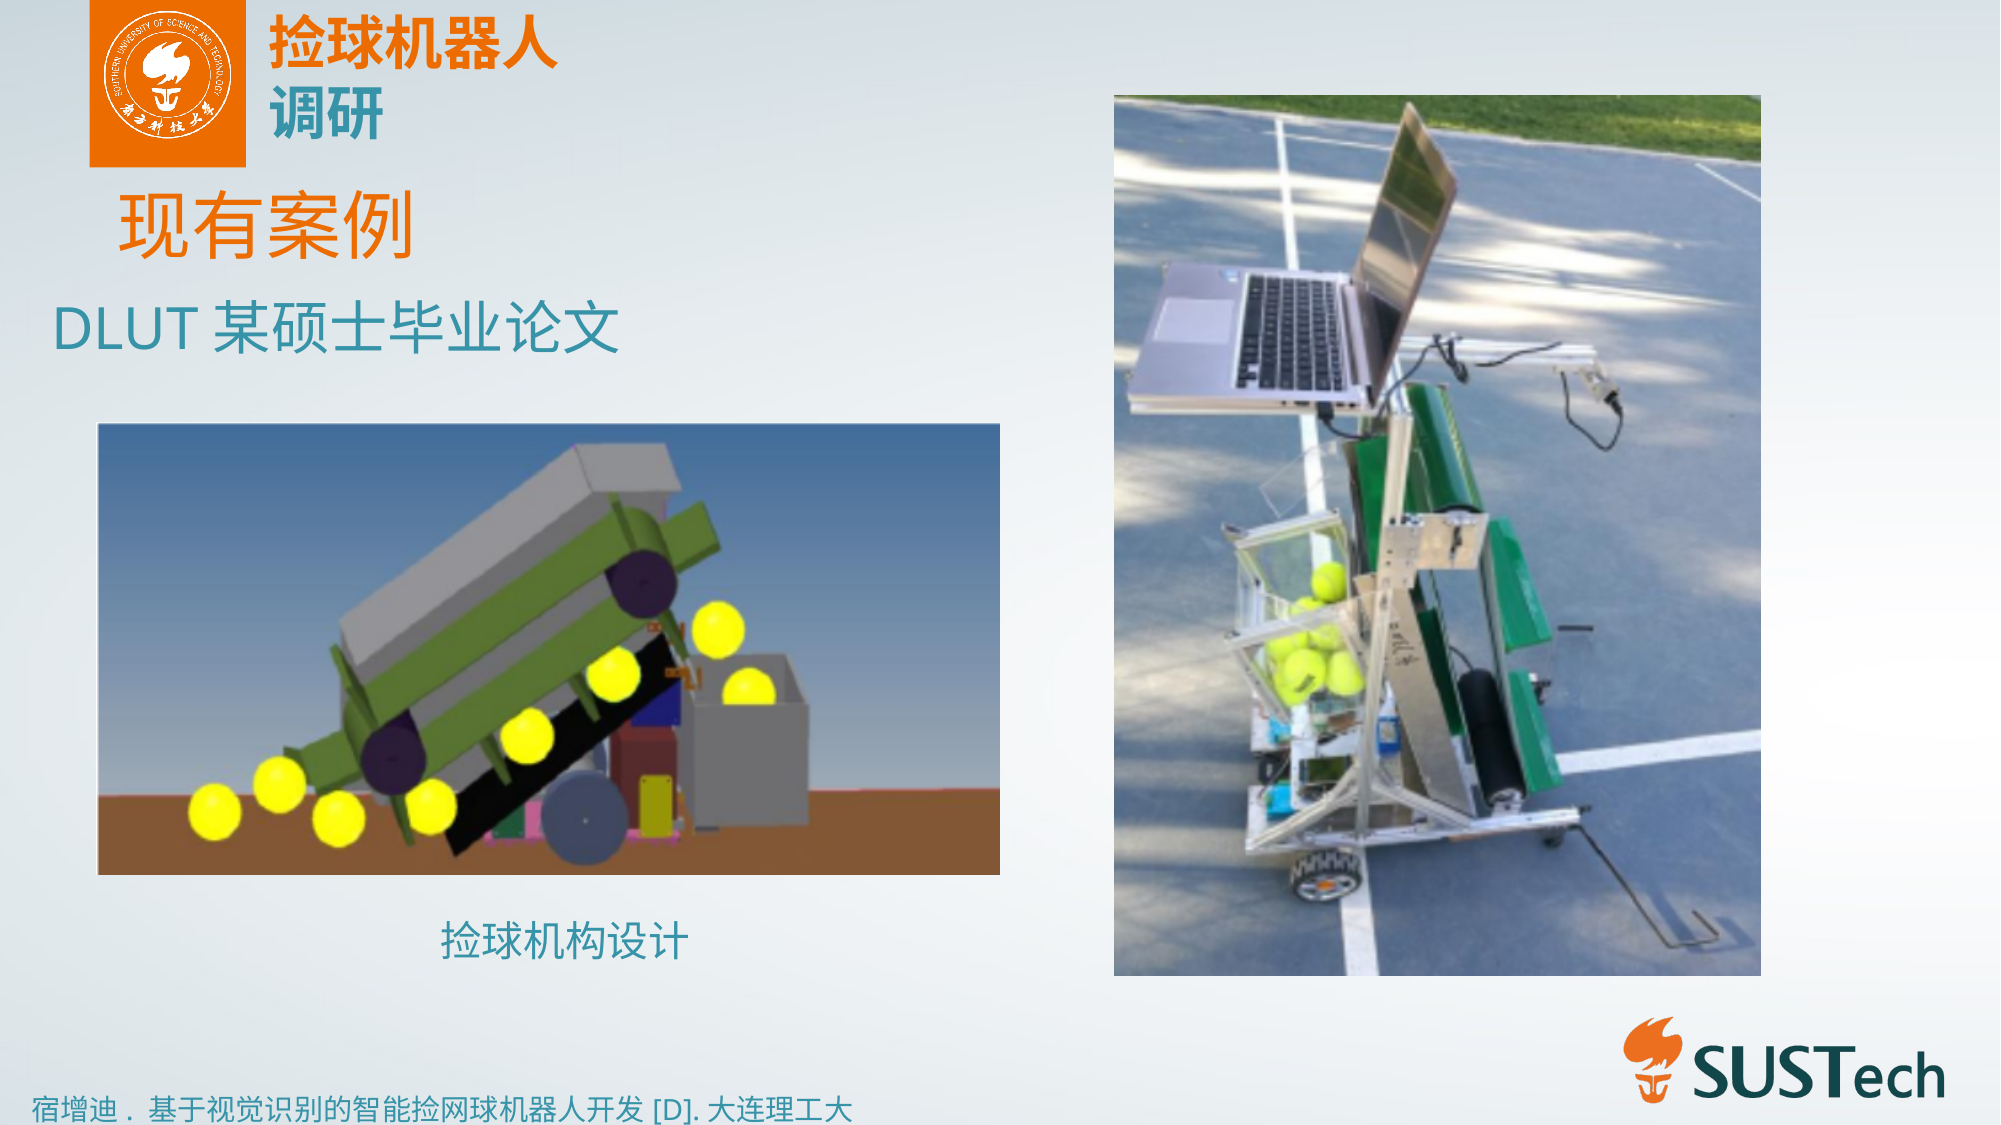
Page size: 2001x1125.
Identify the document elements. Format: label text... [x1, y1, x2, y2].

text_box DLUT某硕士毕业论文 [36, 283, 987, 369]
text_box 宿增迪. 基于视觉识别的智能捡网球机器人开发[D].大连理工大学,2018. [16, 1084, 974, 1125]
text_box 捡球机器人 调研 [256, 0, 987, 152]
text_box 现有案例 [105, 173, 974, 275]
text_box 捡球机构设计 [425, 907, 714, 973]
picture [0, 0, 2001, 1125]
